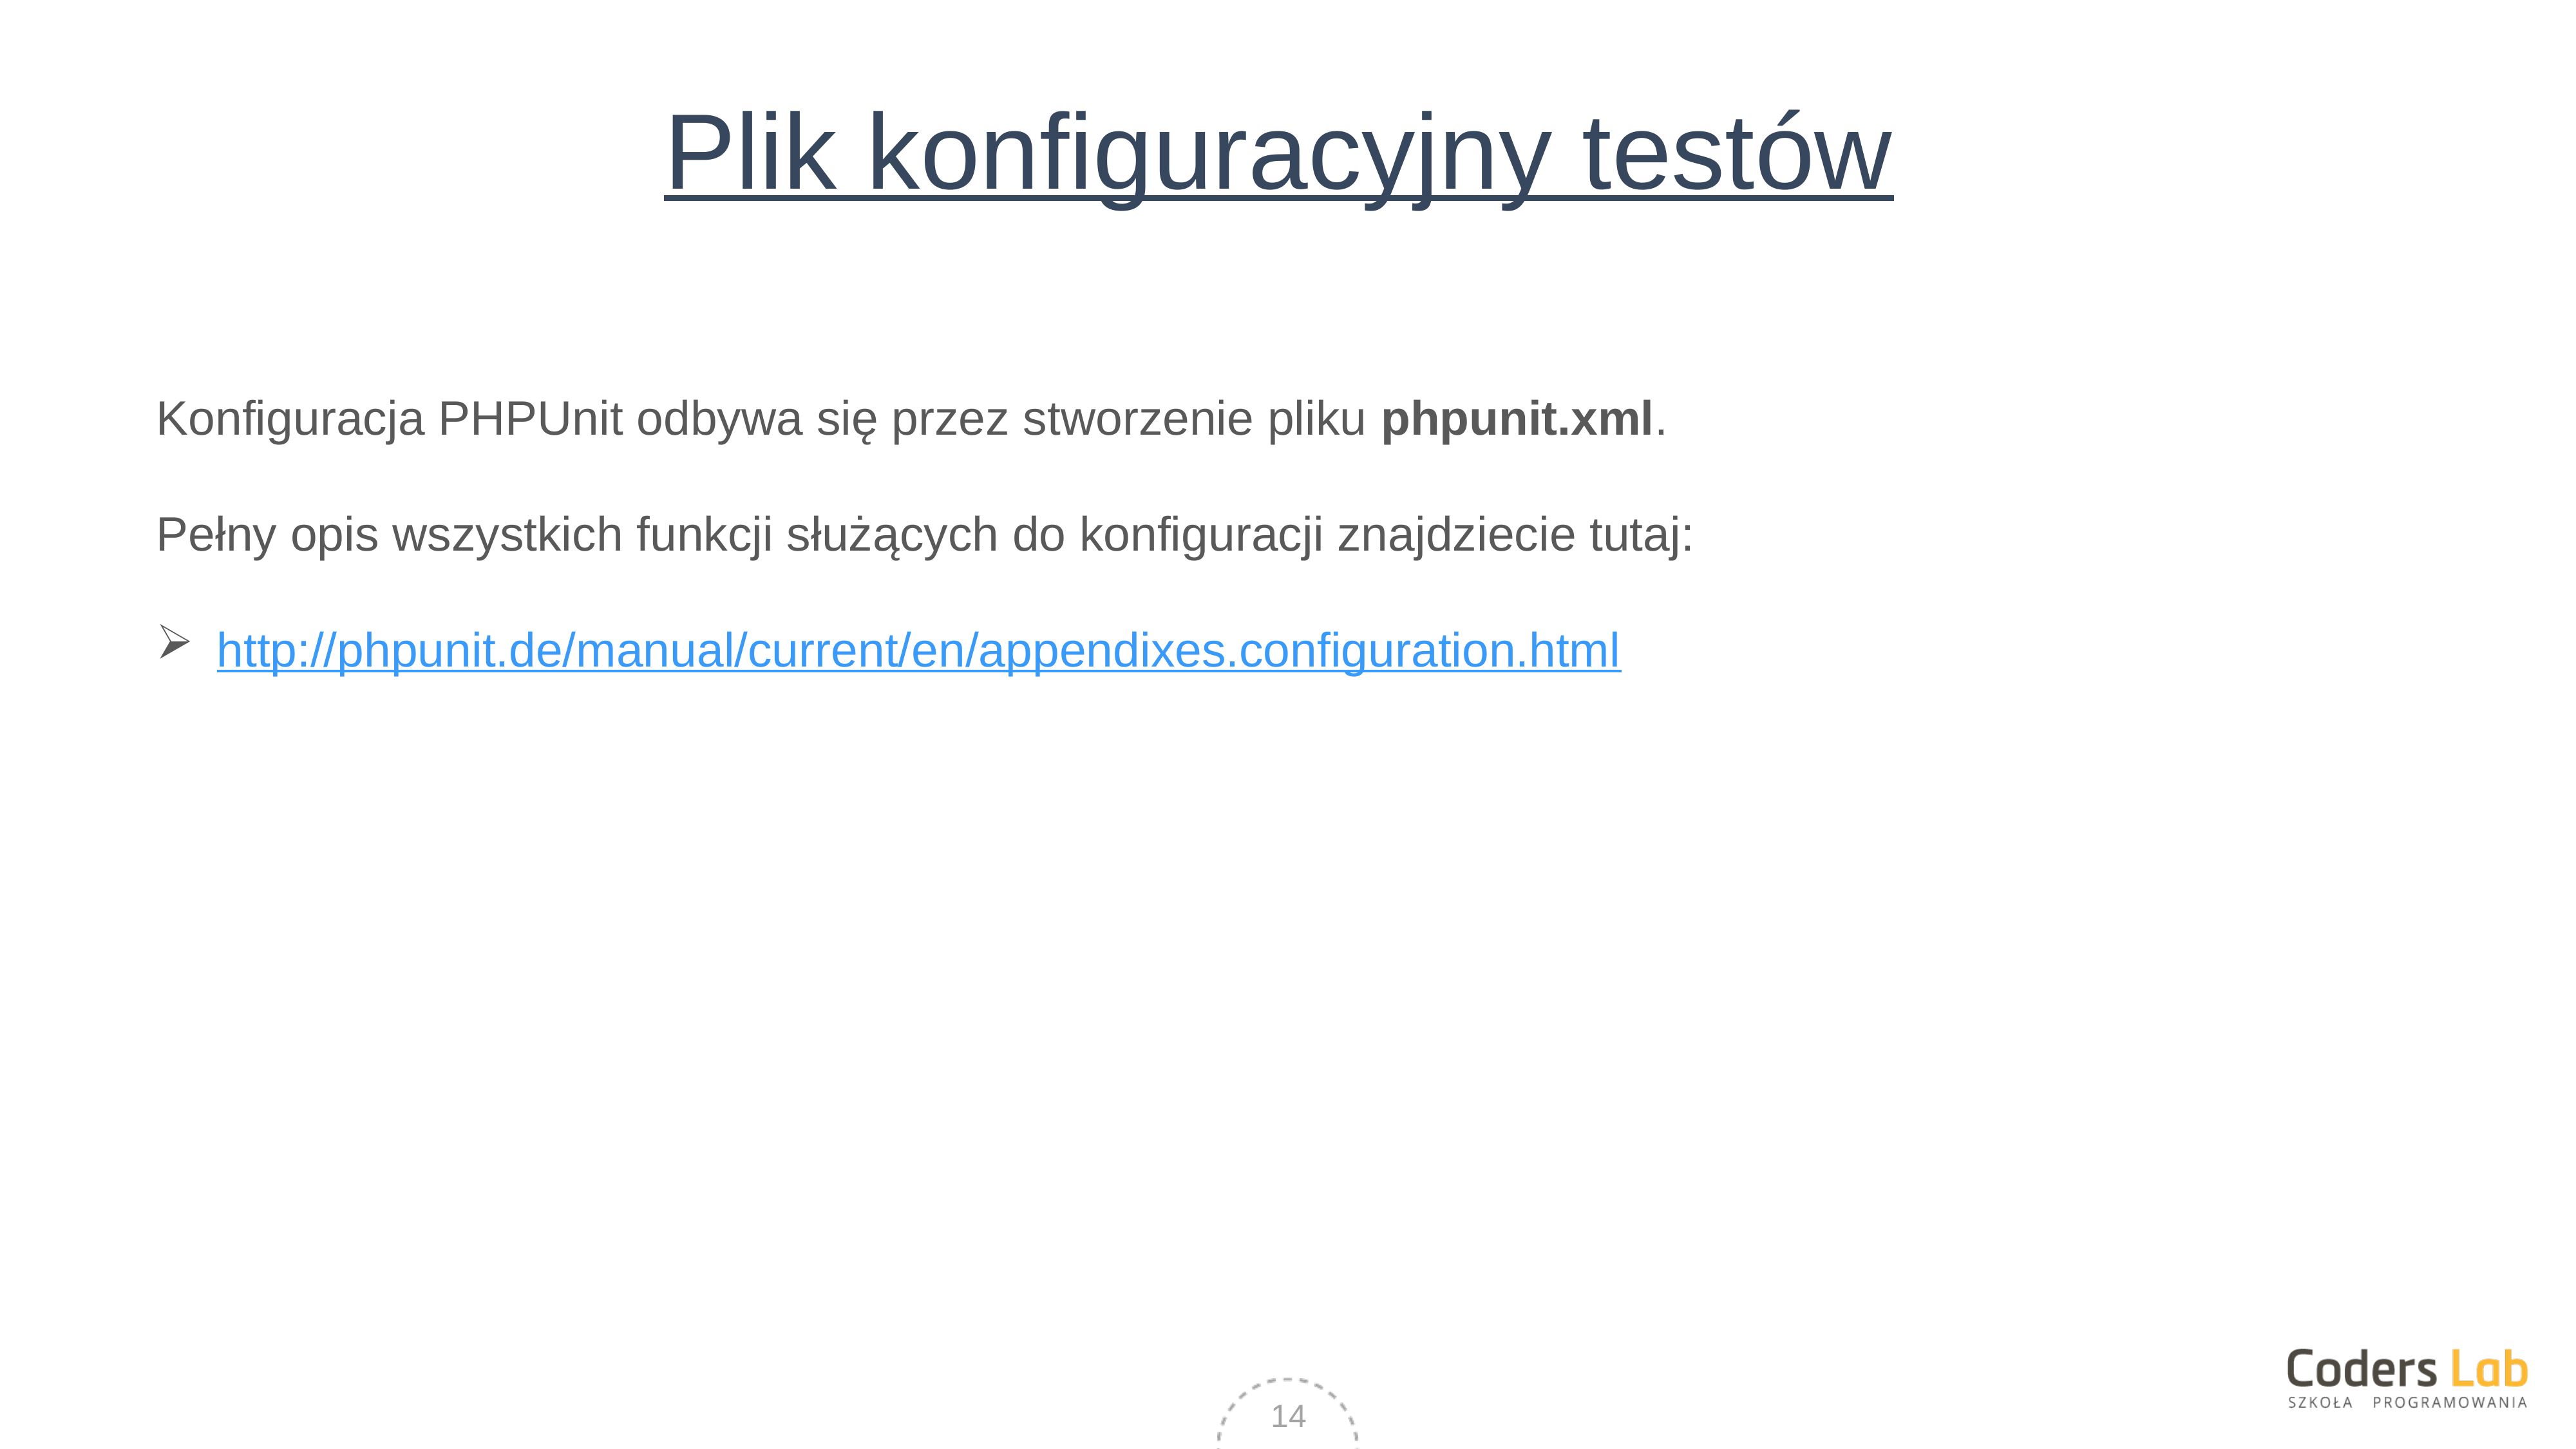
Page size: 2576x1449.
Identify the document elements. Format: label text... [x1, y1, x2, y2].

picture [2282, 1340, 2533, 1421]
text_box Konfiguracja PHPUnit odbywa się przez stworzenie pliku phpunit.xml. Pełny opis wszystkich funkcji służących do konfiguracji znajdziecie tutaj: http://phpunit.de/manual/current/en/appendixes.configuration.html [147, 382, 2422, 682]
slide_number 14 [1266, 1395, 1311, 1444]
title Plik konfiguracyjny testów [290, 77, 2269, 208]
picture [1217, 1378, 1359, 1449]
